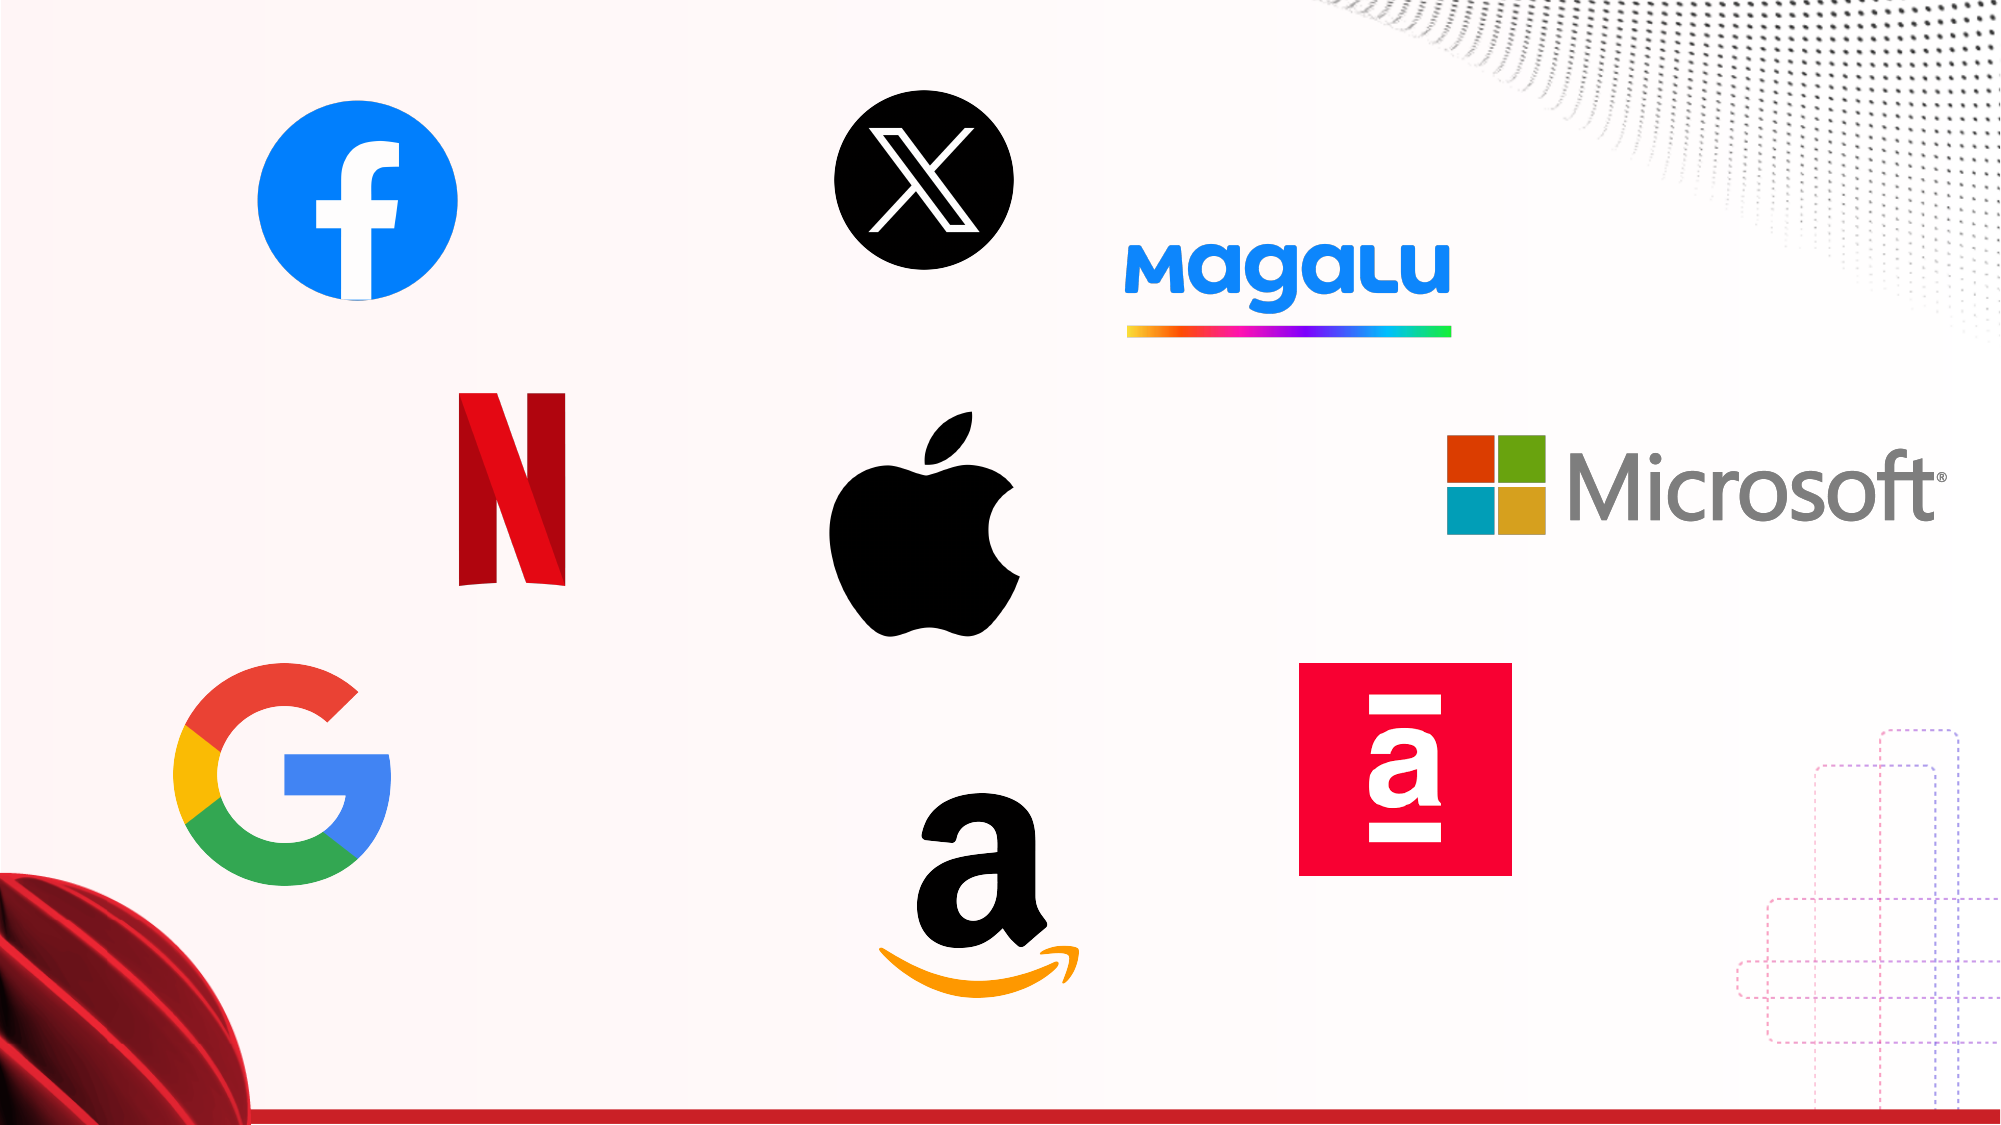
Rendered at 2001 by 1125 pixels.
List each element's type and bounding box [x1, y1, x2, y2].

picture [0, 0, 2001, 1125]
text_box [1079, 793, 1801, 975]
